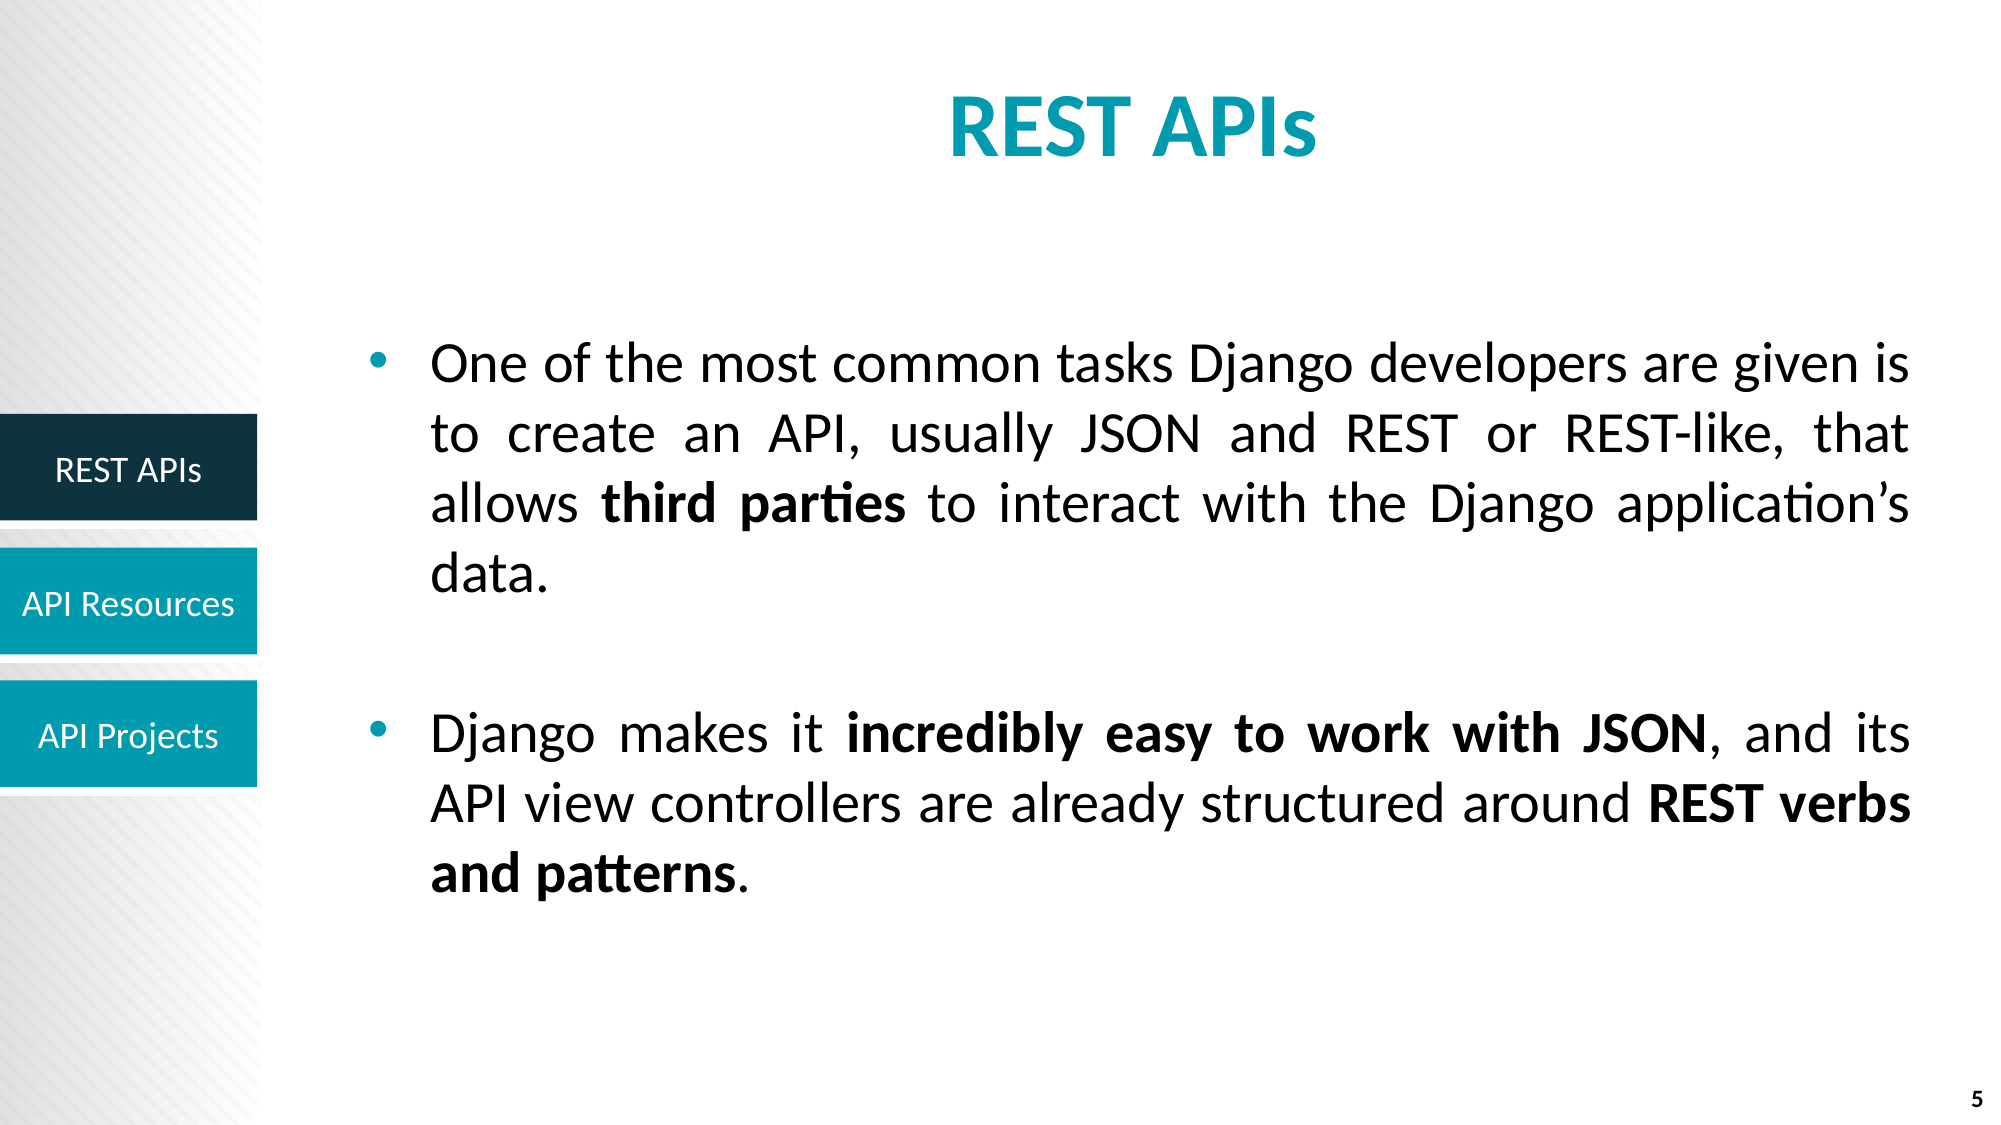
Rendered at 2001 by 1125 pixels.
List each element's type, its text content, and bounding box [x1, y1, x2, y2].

slide_number 5 [1921, 1072, 2000, 1124]
list One of the most common tasks Django developers are given is to create an API, usually JSON and REST or REST-like, that allows third parties to interact with the Django application’s data. Django makes it incredibly easy to work with JSON, and its API view controllers are already structured around REST verbs and patterns. [340, 231, 1927, 997]
title REST APIs [340, 36, 1927, 204]
